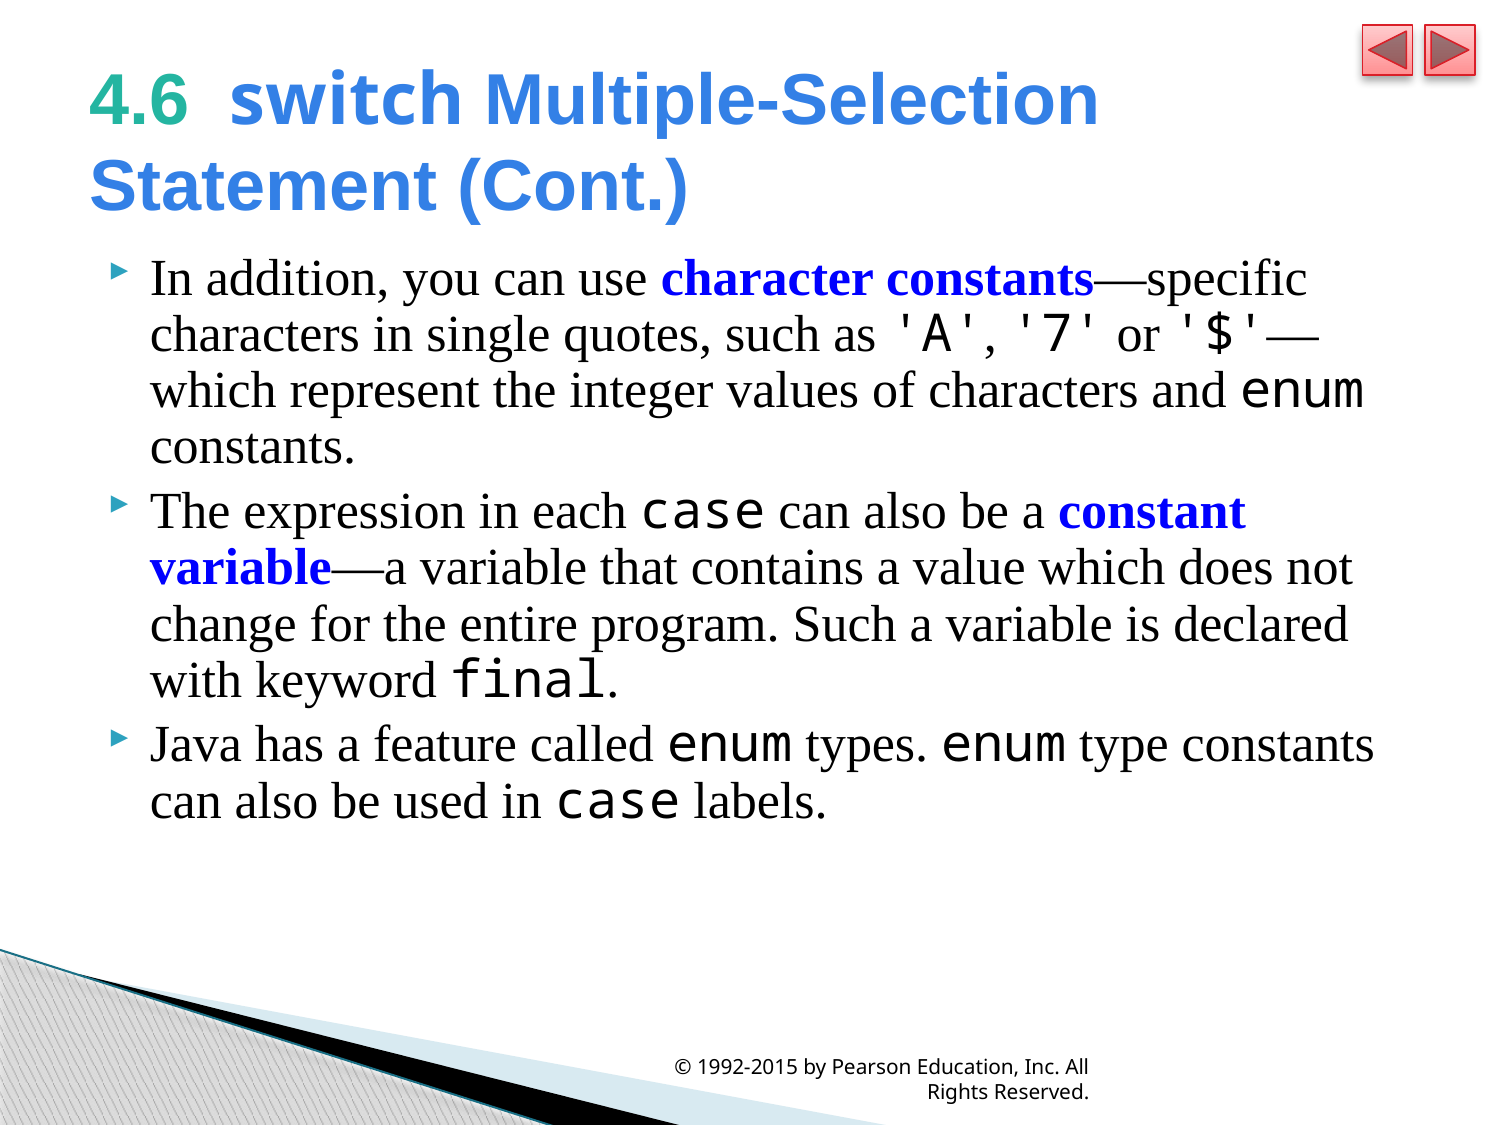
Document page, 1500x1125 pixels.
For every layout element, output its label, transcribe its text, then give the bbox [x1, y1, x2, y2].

footer © 1992-2015 by Pearson Education, Inc. All Rights Reserved. [650, 1051, 1105, 1112]
title 4.6 switch Multiple-Selection Statement (Cont.) [75, 45, 1425, 233]
list In addition, you can use character constants—specific characters in single quotes, such as 'A', '7' or '$'—which represent the integer values of characters and enum constants. The expression in each case can also be a constant variable—a variable that contains a value which does not change for the entire program. Such a variable is declared with keyword final. Java has a feature called enum types. enum type constants can also be used in case labels. [75, 242, 1425, 986]
